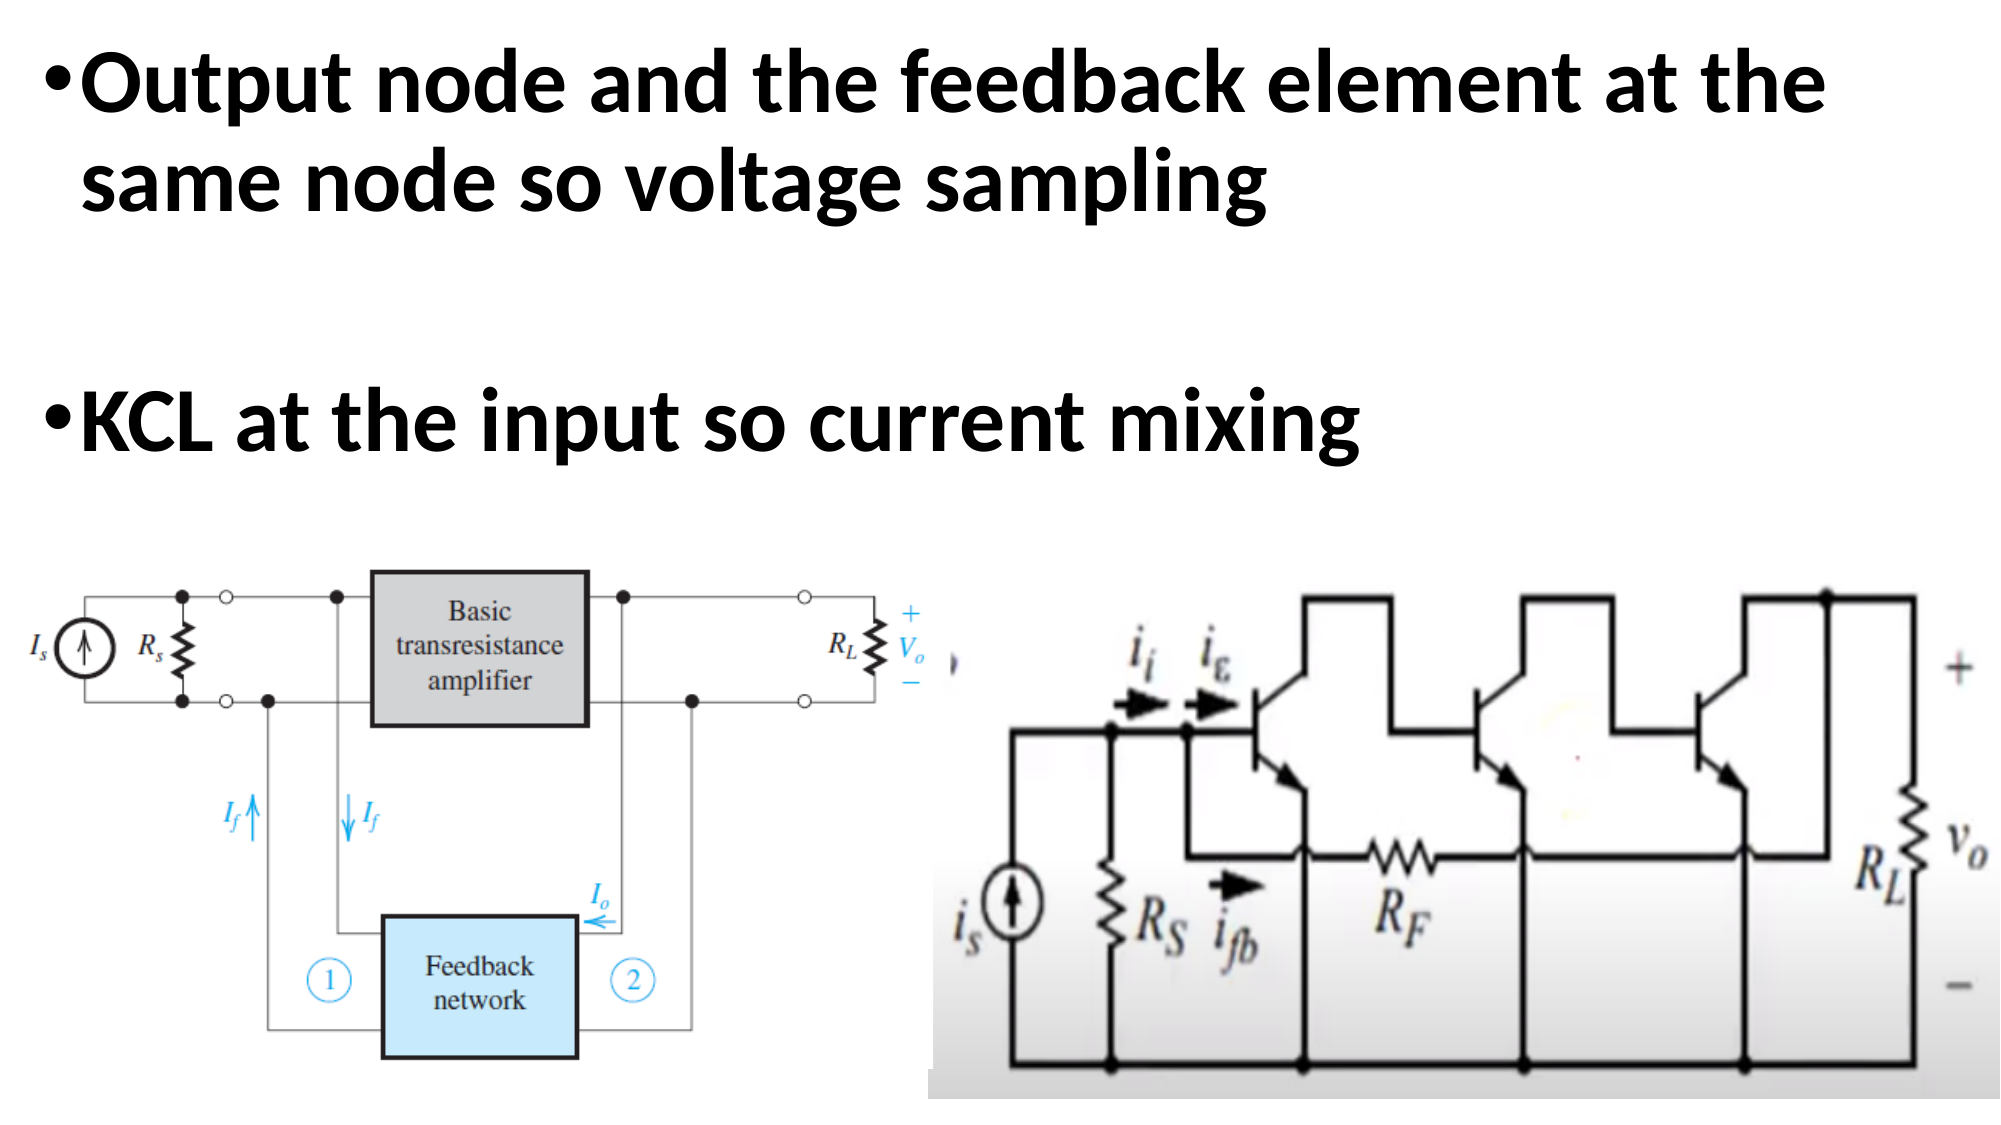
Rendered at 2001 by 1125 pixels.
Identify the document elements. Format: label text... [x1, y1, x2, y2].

list Output node and the feedback element at the same node so voltage sampling KCL at the input so current mixing [27, 25, 1979, 547]
picture [1, 547, 2000, 1099]
